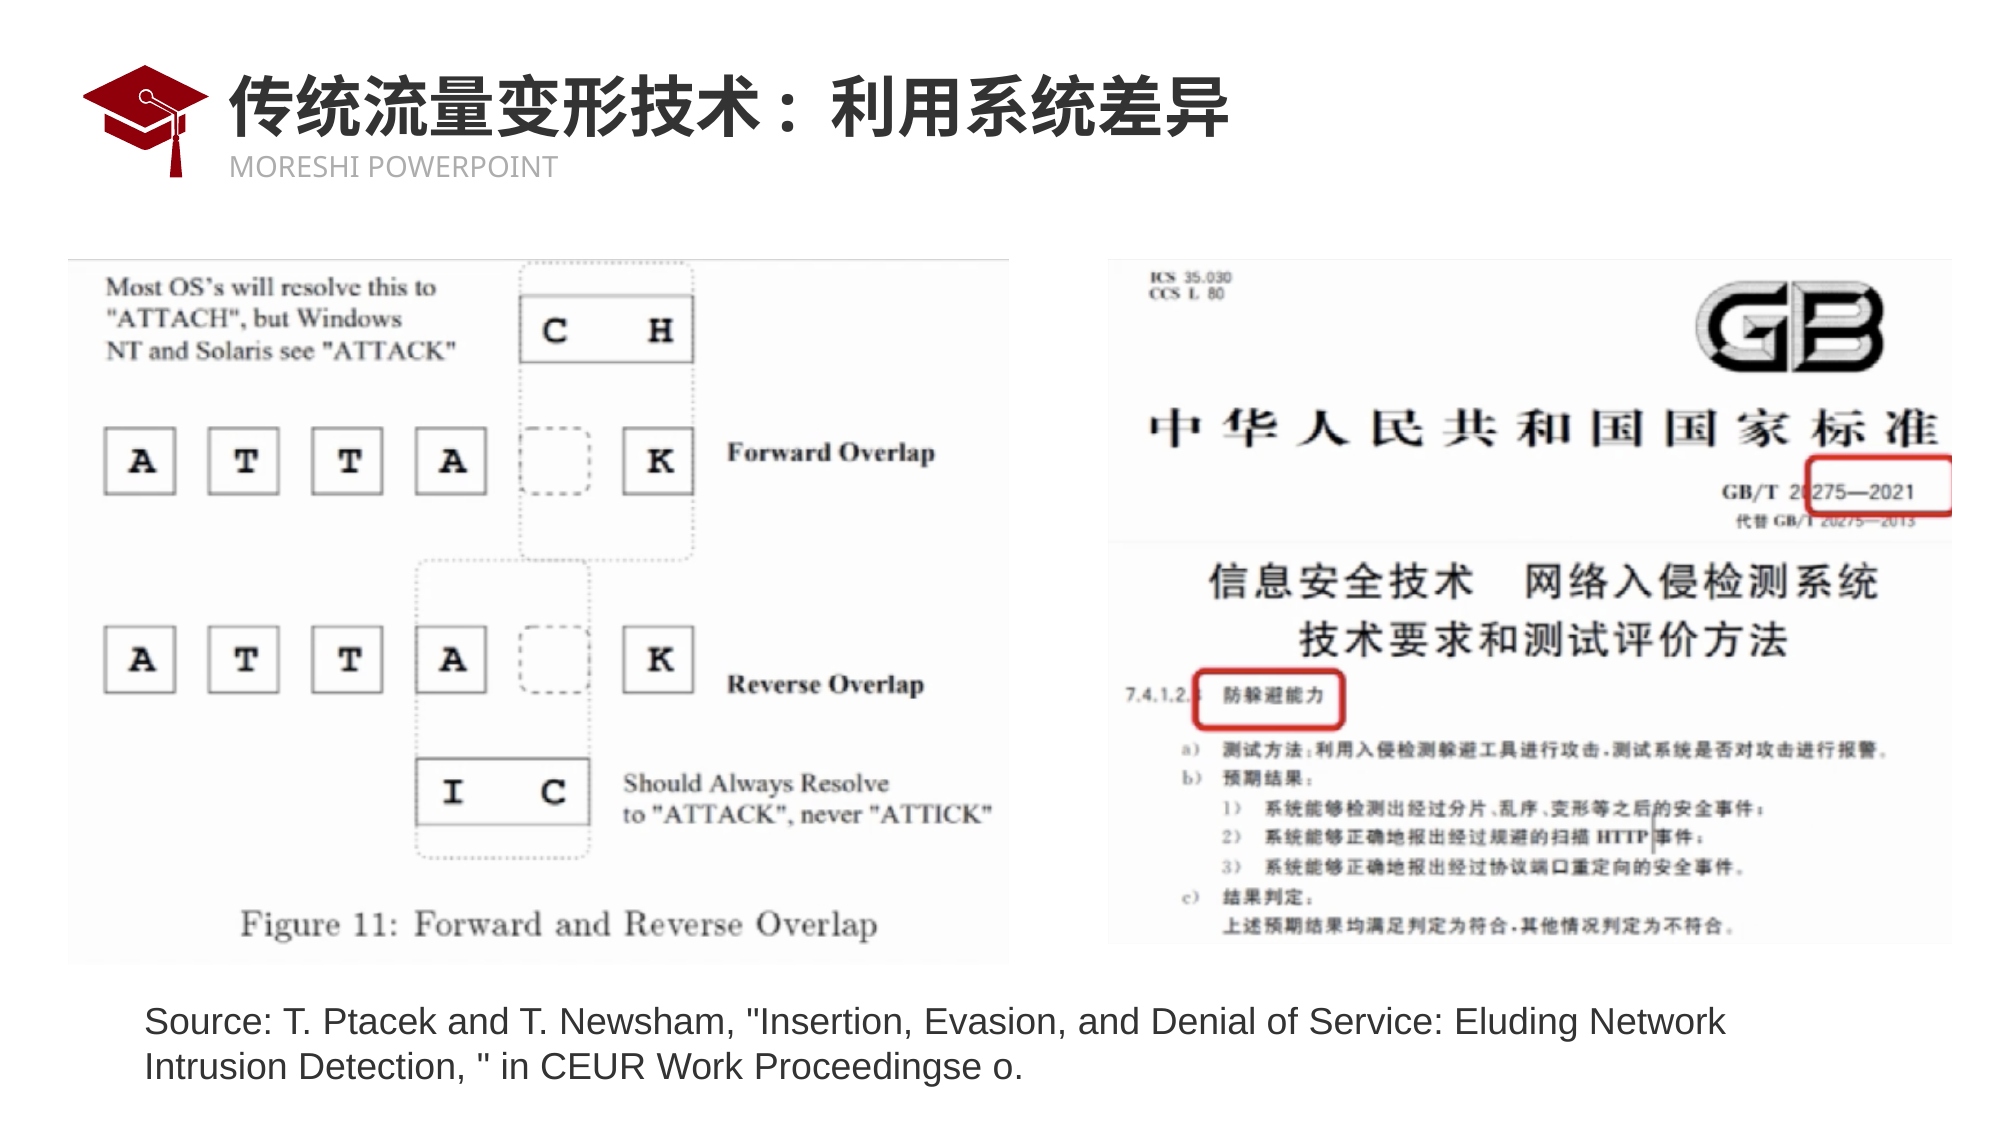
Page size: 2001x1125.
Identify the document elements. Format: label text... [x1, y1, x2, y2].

title 传统流量变形技术: 利用系统差异 [213, 55, 1862, 165]
picture [1108, 259, 1952, 944]
text_box Source: T. Ptacek and T. Newsham, "Insertion, Evasion, and Denial of Service: Eluding Network Intrusion Detection, " in CEUR Work Proceedingse o. [129, 989, 1807, 1095]
picture [67, 259, 1009, 965]
